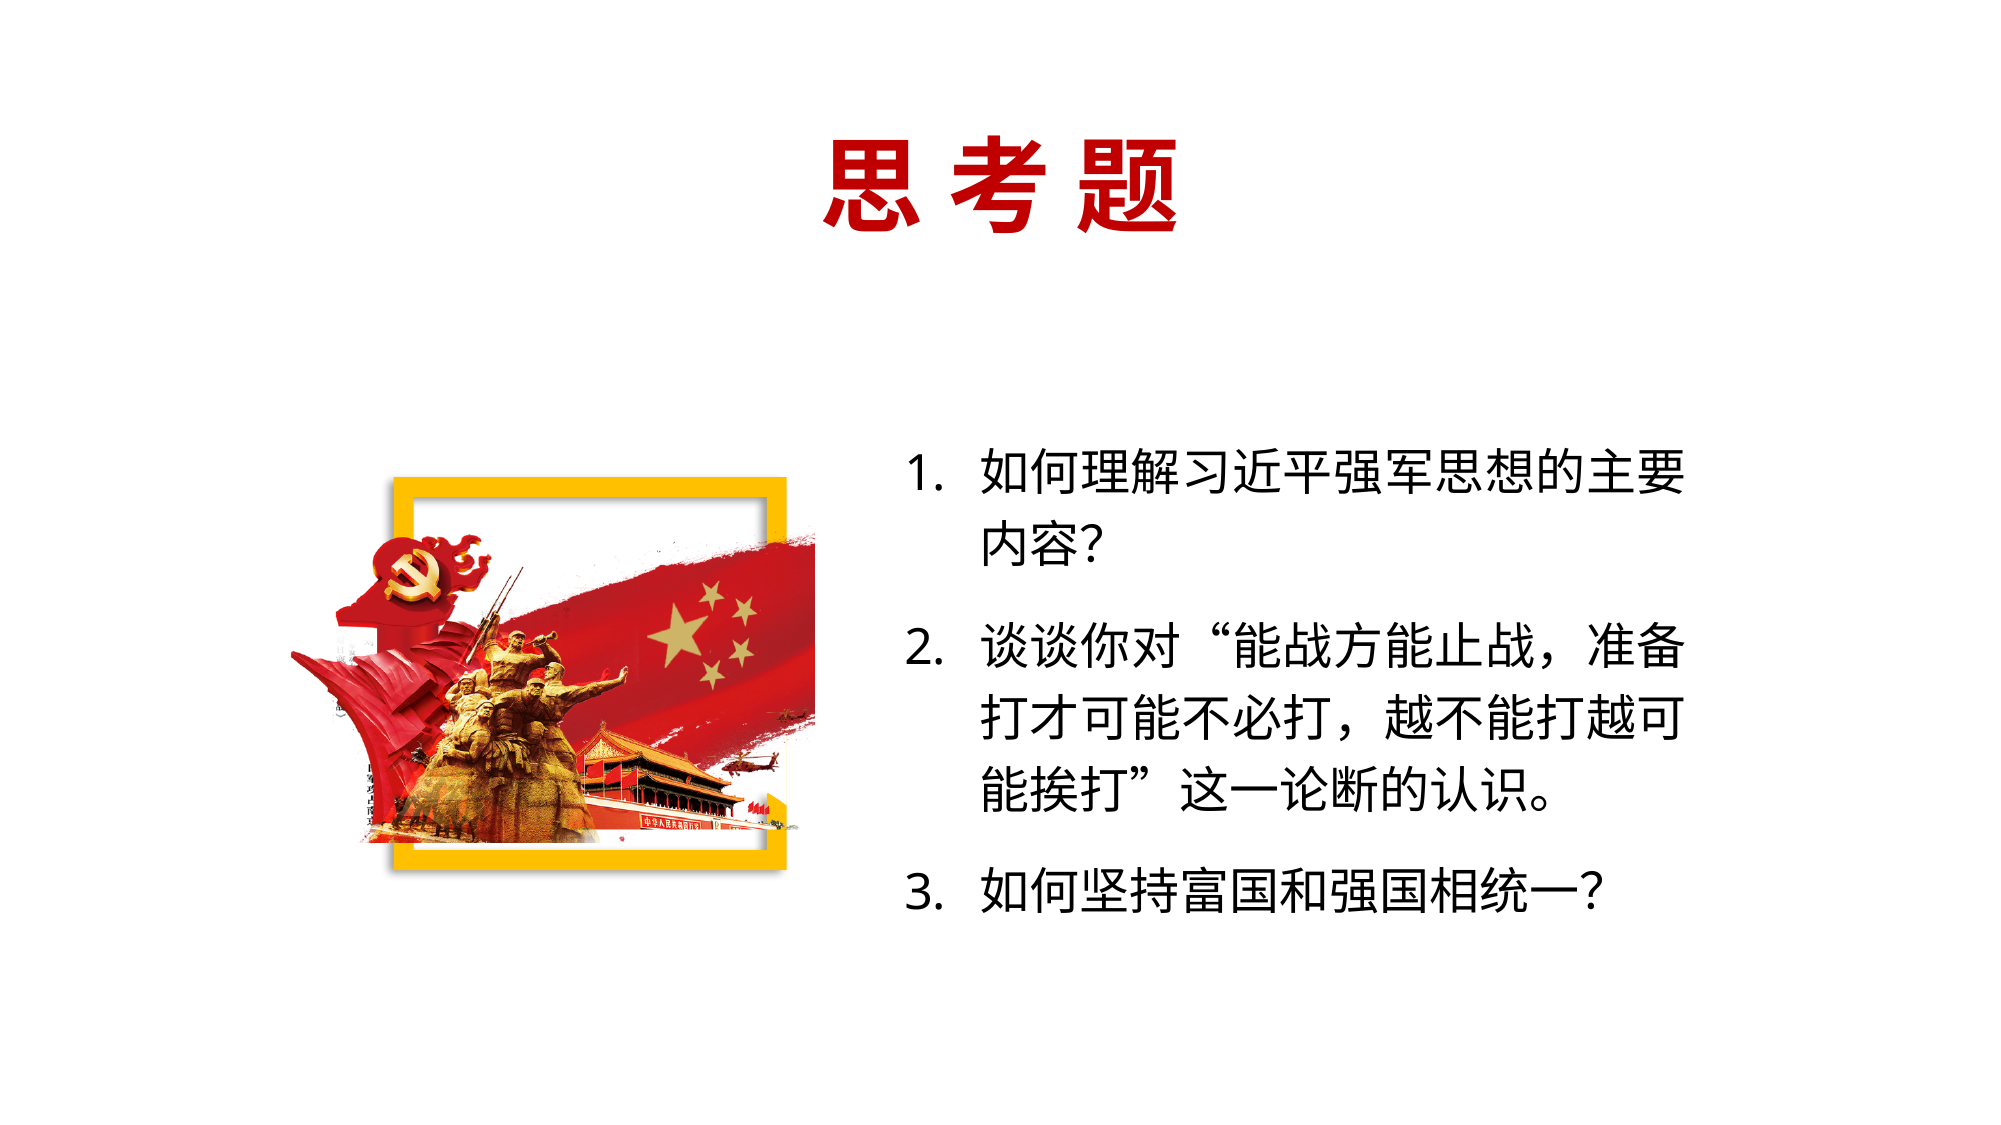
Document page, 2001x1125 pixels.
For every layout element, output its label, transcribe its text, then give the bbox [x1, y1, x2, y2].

text_box 如何理解习近平强军思想的主要内容？ 谈谈你对“能战方能止战，准备打才可能不必打，越不能打越可能挨打”这一论断的认识。 如何坚持富国和强国相统一？ [889, 421, 1702, 927]
picture [289, 453, 815, 843]
text_box [393, 843, 787, 871]
text_box 思 考 题 [249, 113, 1750, 254]
